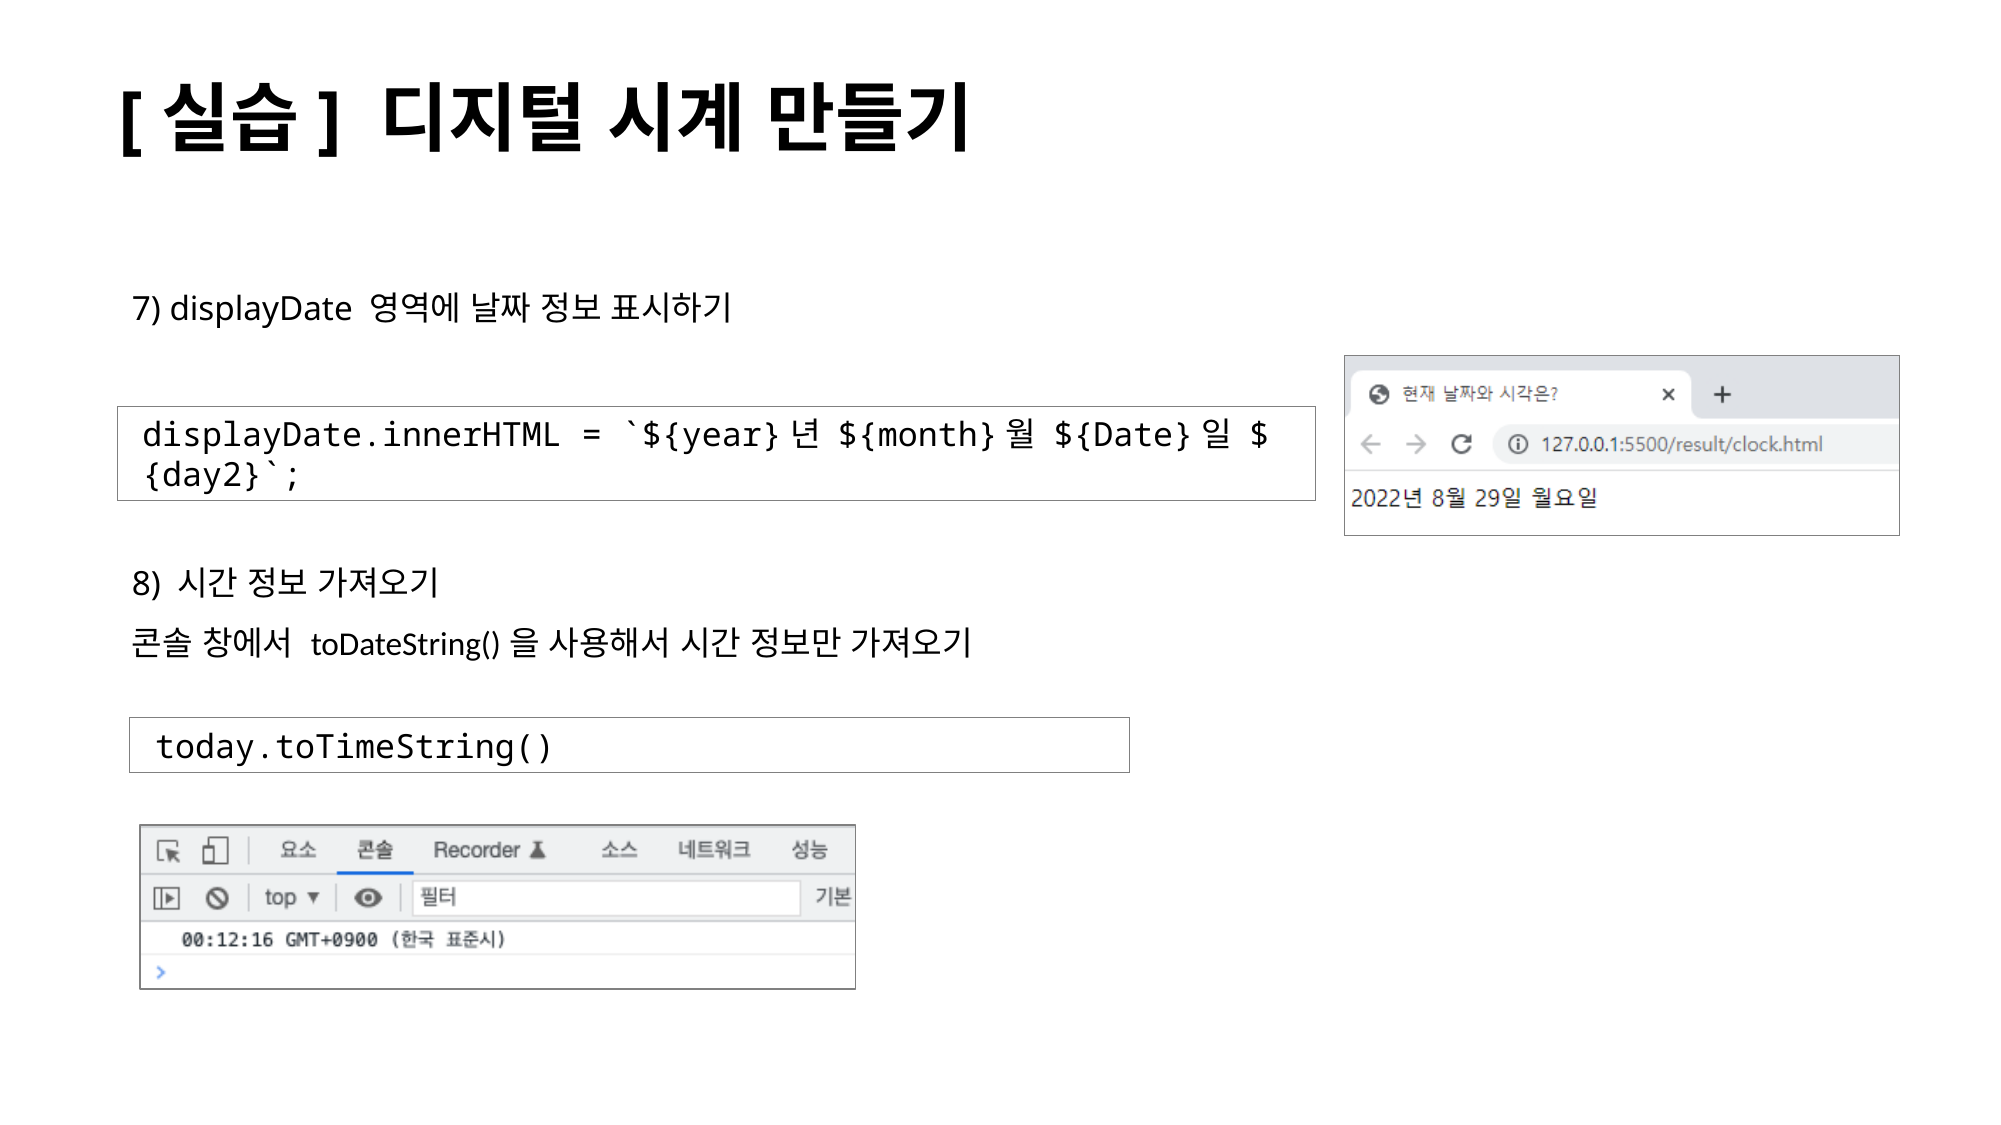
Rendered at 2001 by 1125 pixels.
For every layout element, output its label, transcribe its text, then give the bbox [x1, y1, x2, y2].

text_box 7) displayDate 영역에 날짜 정보 표시하기 [117, 259, 1035, 335]
text_box [178, 244, 1713, 327]
text_box displayDate.innerHTML = `${year}년 ${month}월 ${Date}일 ${day2}`; [117, 406, 1316, 501]
text_box 8) 시간 정보 가져오기 콘솔 창에서 toDateString()을 사용해서 시간 정보만 가져오기 [117, 535, 1150, 670]
text_box today.toTimeString() [129, 717, 1130, 773]
picture [1344, 355, 1900, 536]
title [실습] 디지털 시계 만들기 [103, 52, 1566, 191]
picture [140, 825, 855, 989]
